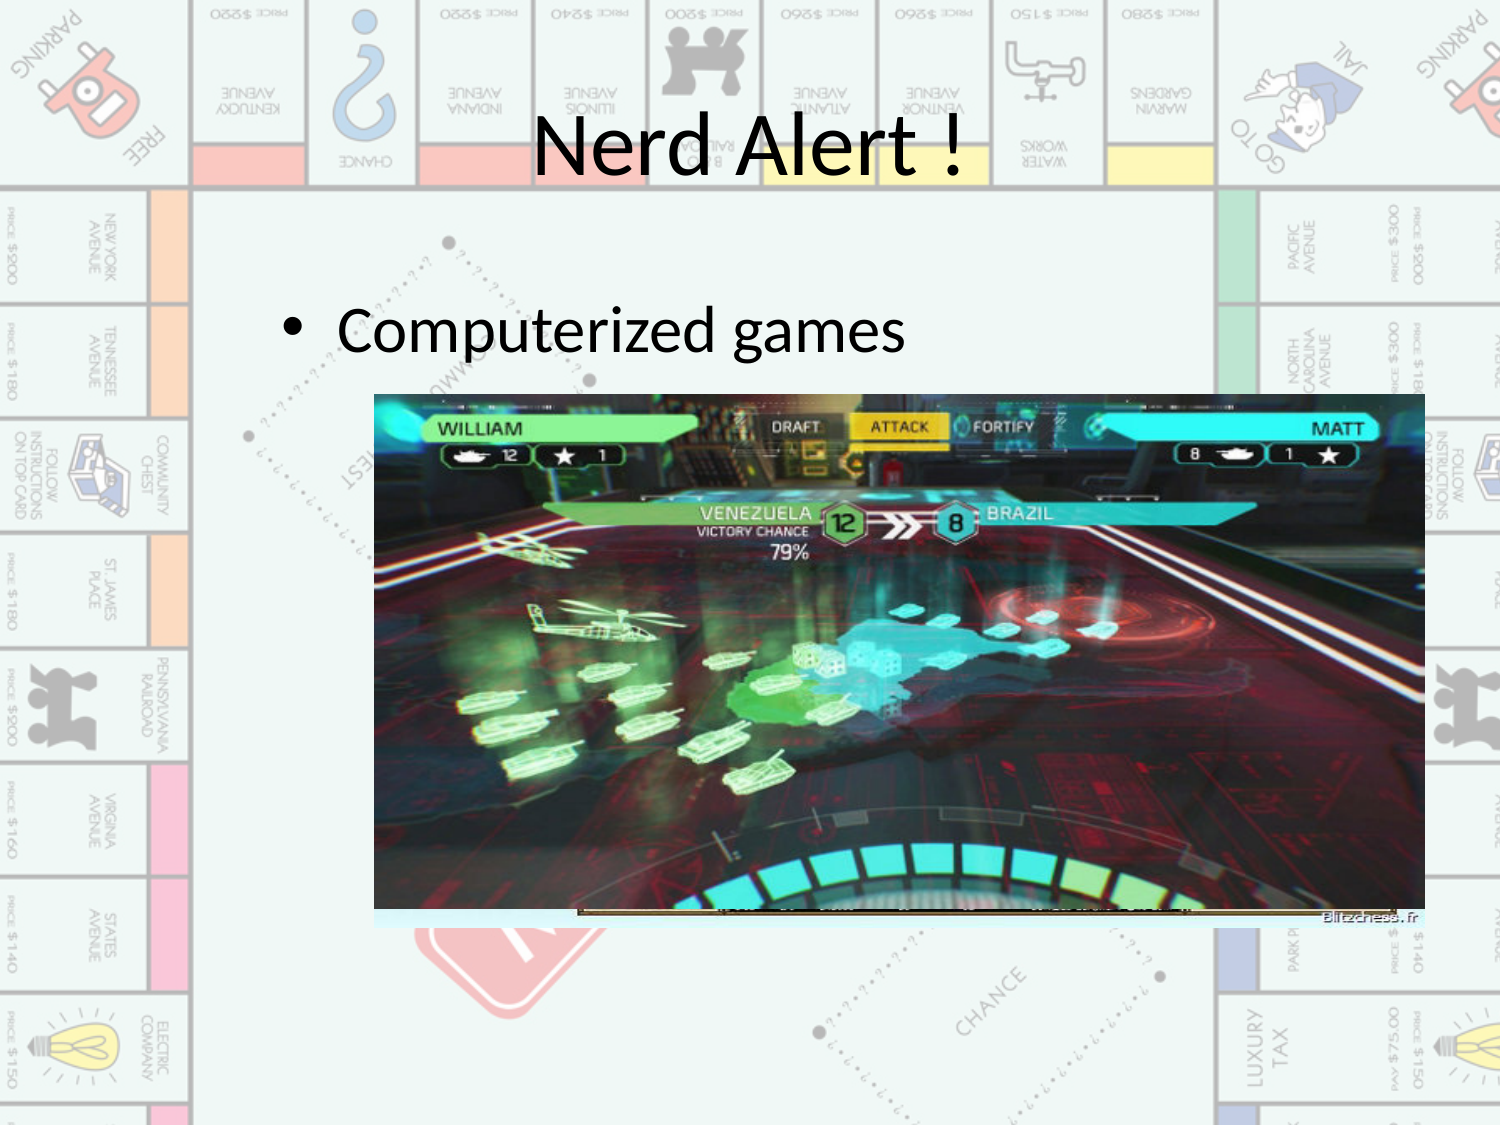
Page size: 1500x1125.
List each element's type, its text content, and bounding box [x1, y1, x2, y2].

title Nerd Alert ! [75, 45, 1425, 233]
picture [374, 393, 1426, 928]
list Computerized games [265, 278, 1481, 1021]
